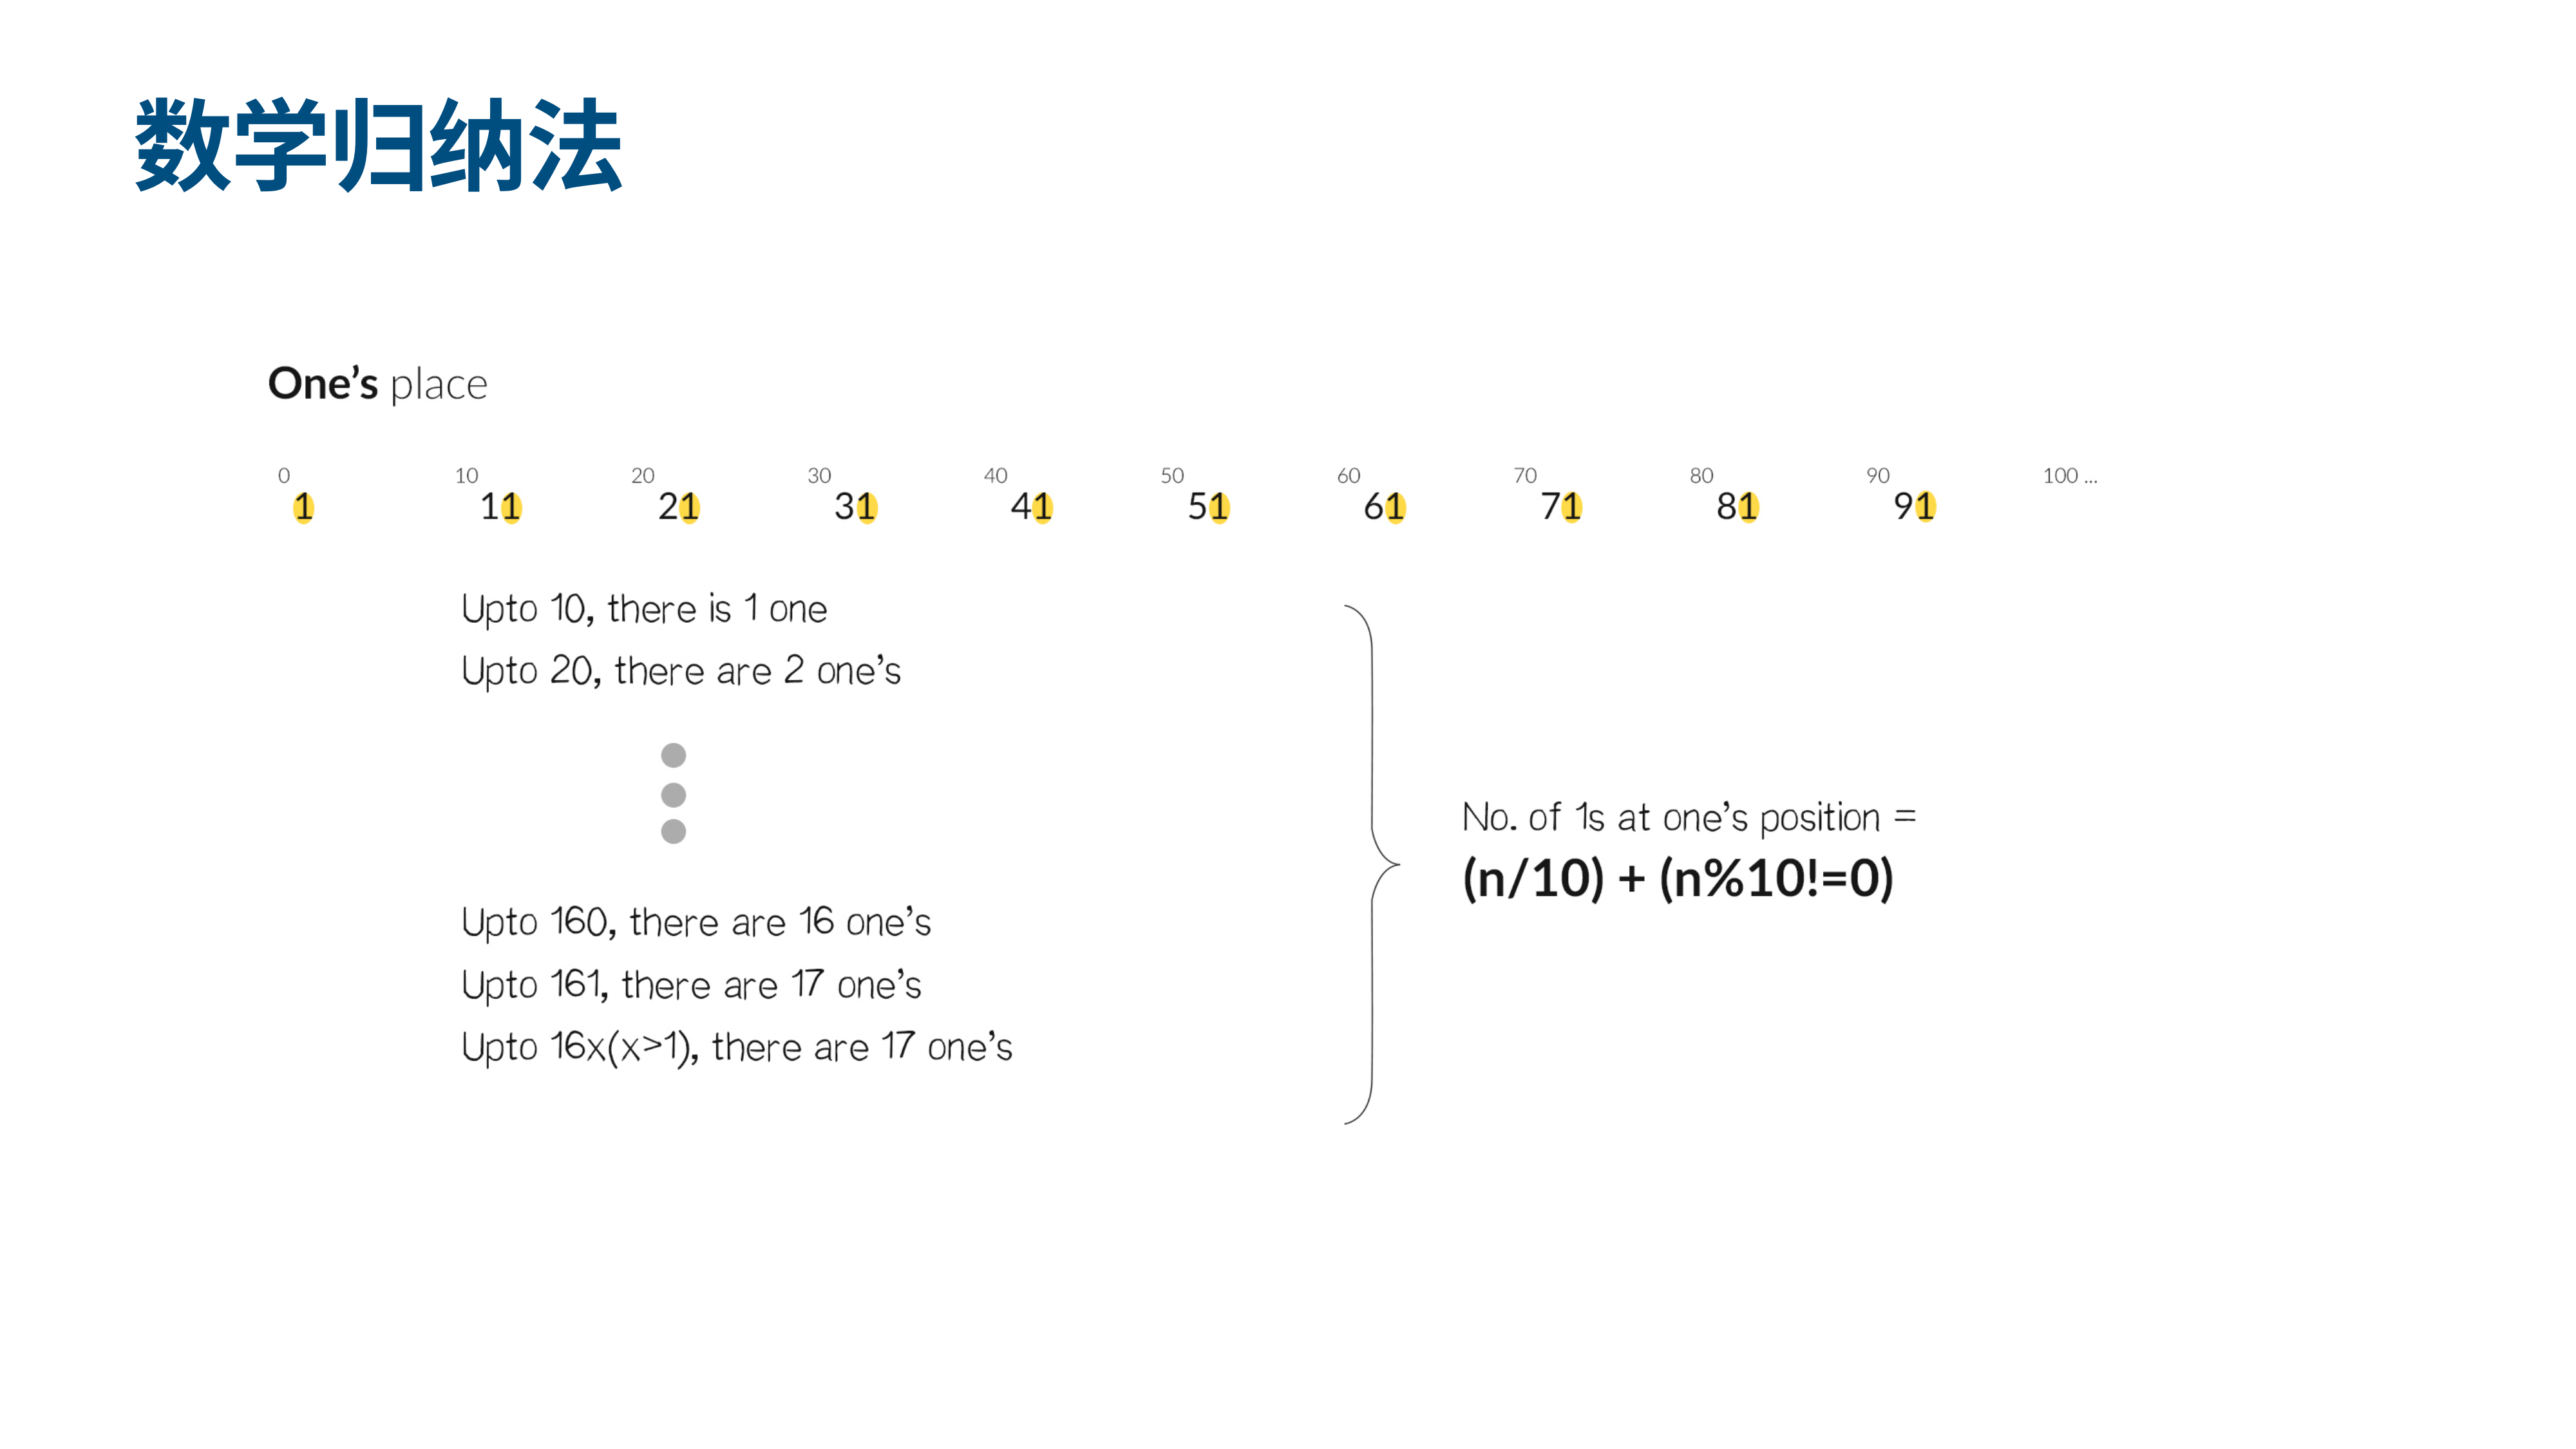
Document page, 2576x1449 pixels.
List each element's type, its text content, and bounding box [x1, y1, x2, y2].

picture [84, 317, 2280, 1131]
title 数学归纳法 [127, 100, 2449, 252]
